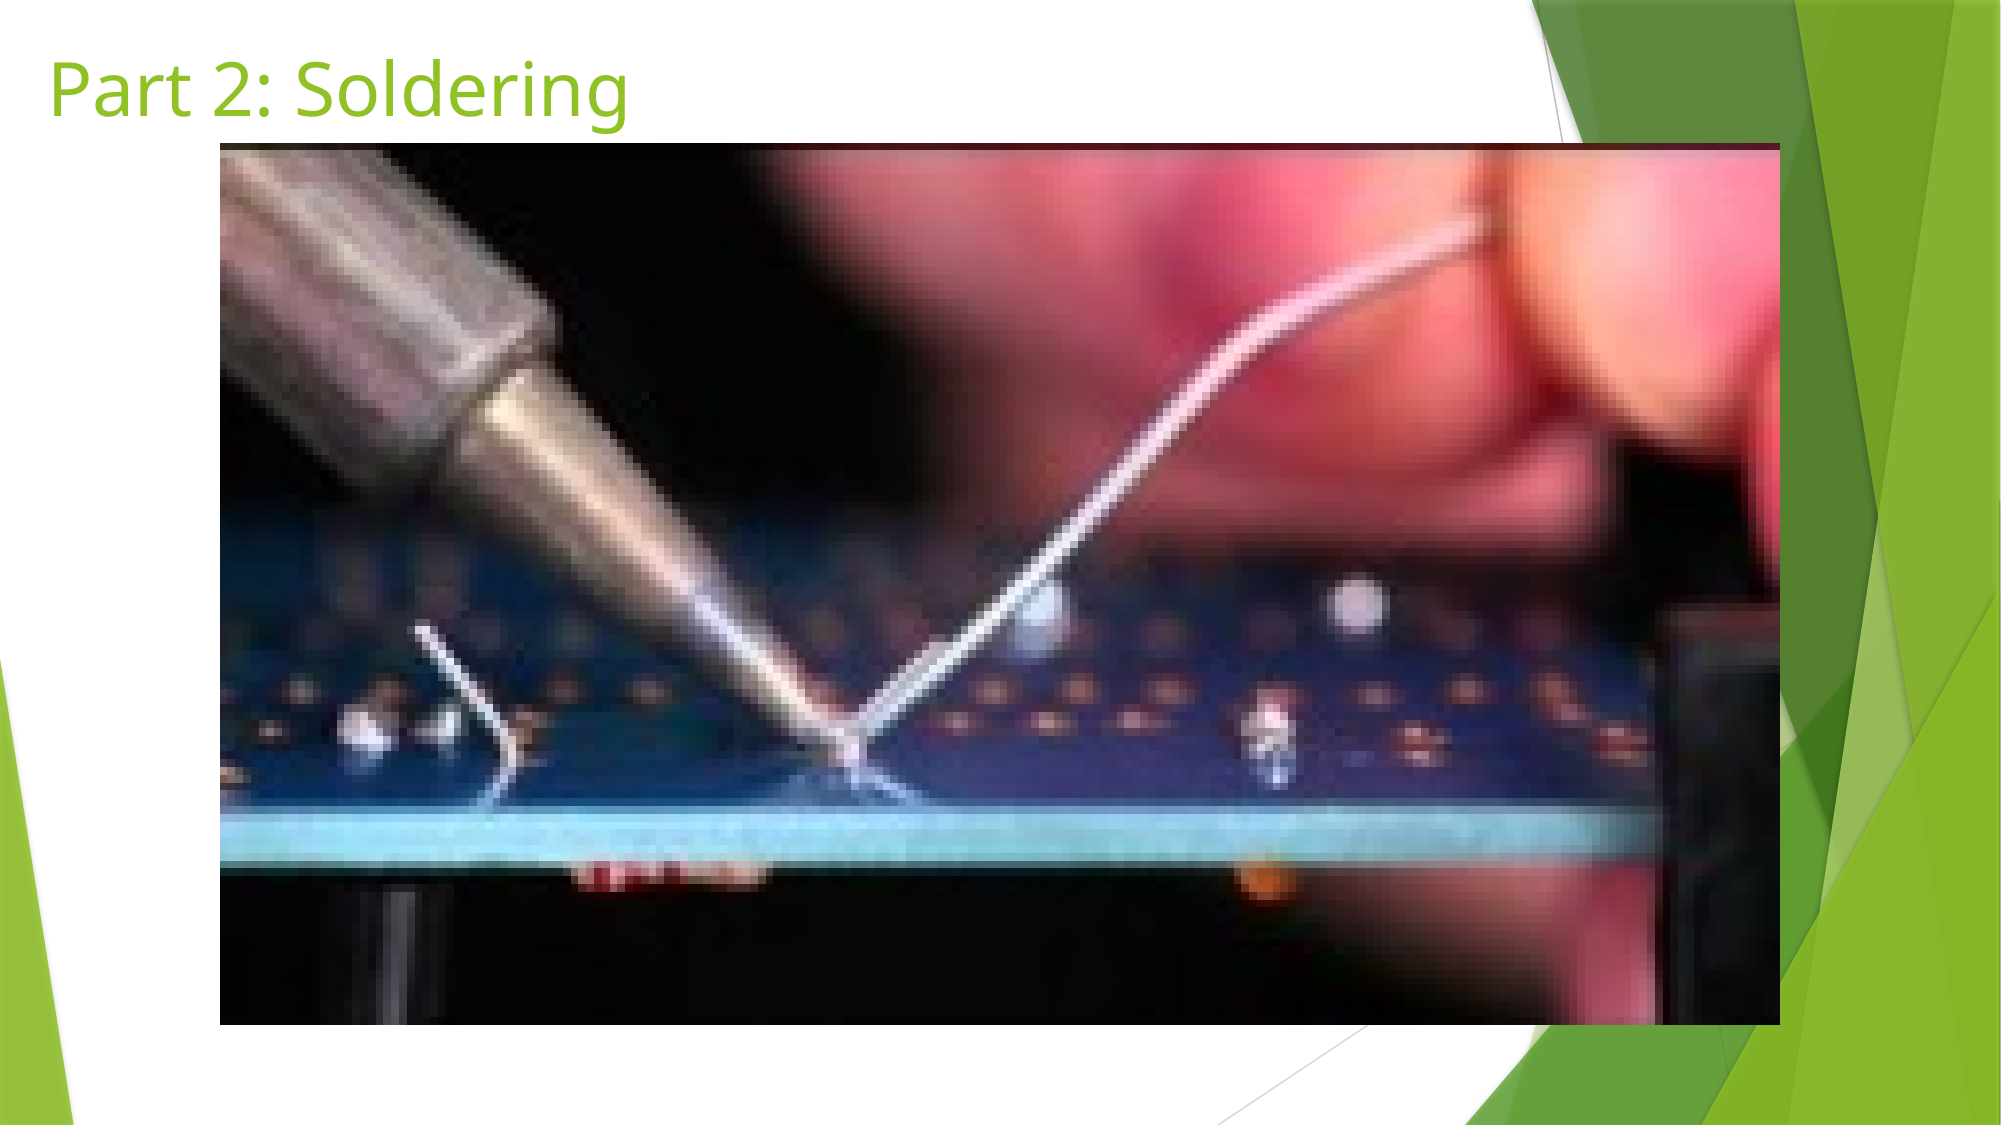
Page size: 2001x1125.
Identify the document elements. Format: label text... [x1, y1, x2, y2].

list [218, 142, 1782, 1026]
title Part 2: Soldering [32, 34, 1443, 252]
